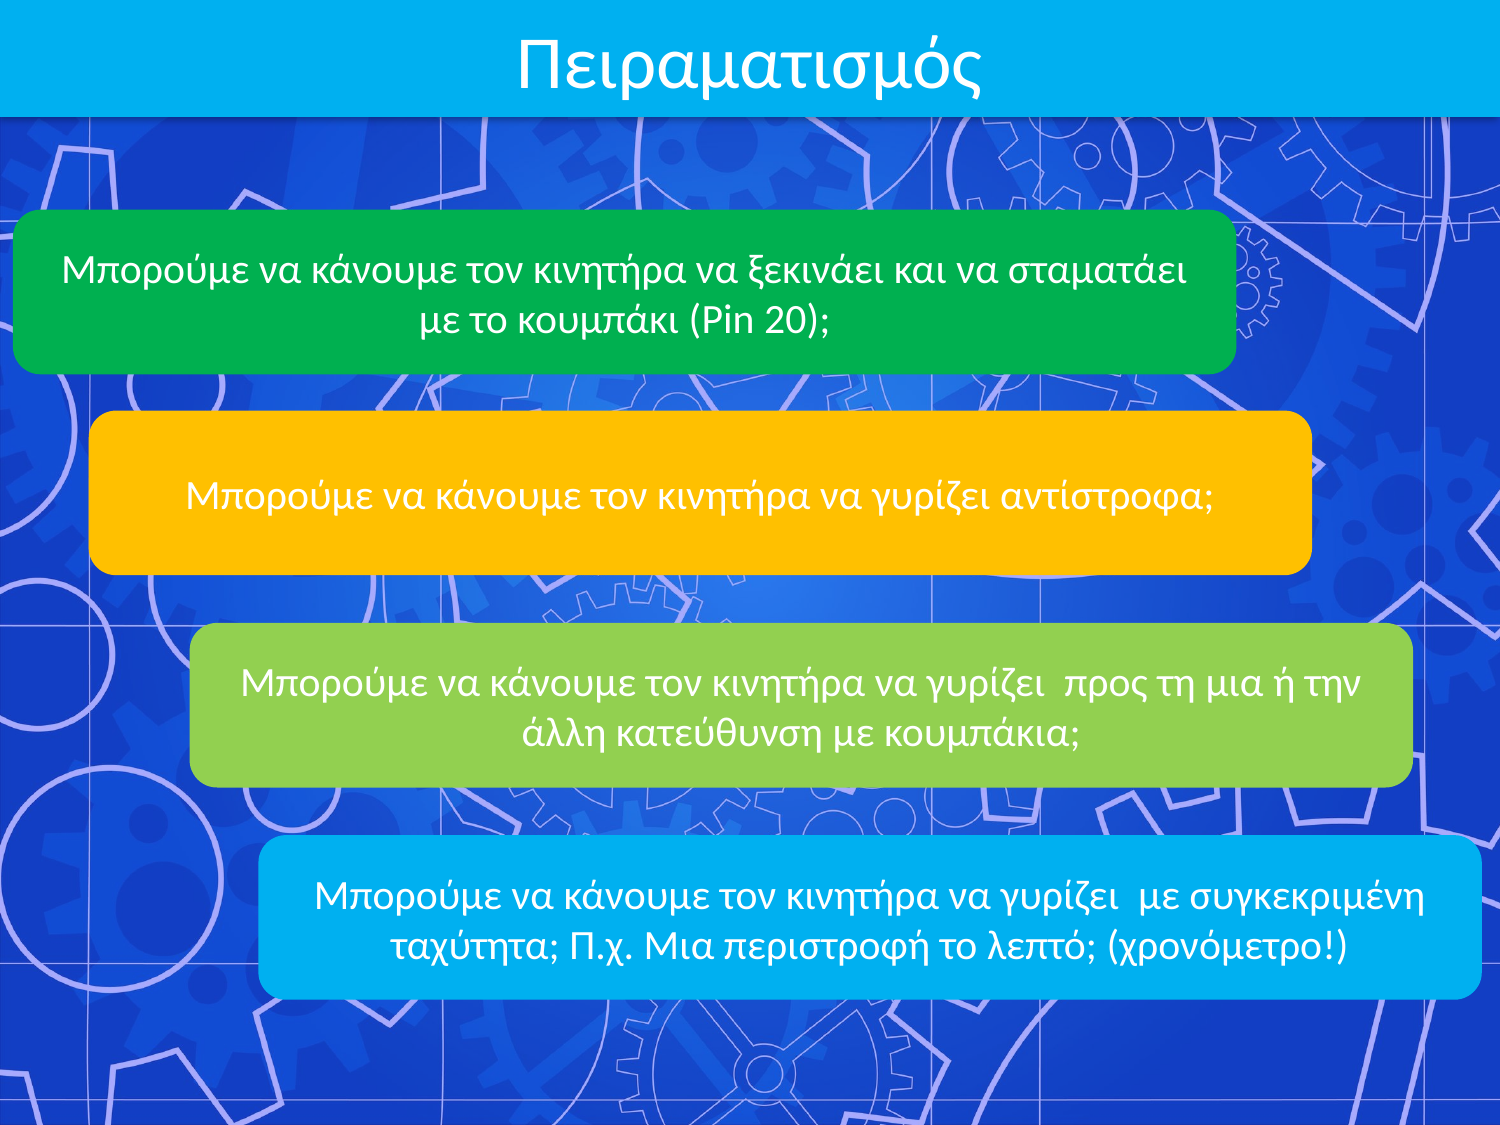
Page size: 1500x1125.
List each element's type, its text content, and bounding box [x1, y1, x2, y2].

text_box Μπορούμε να κάνουμε τον κινητήρα να ξεκινάει και να σταματάει με το κουμπάκι (Pin 20); [11, 208, 1238, 376]
picture [0, 118, 1500, 1125]
text_box Μπορούμε να κάνουμε τον κινητήρα να γυρίζει με συγκεκριμένη ταχύτητα; Π.χ. Μια περιστροφή το λεπτό; (χρονόμετρο!) [257, 834, 1483, 1001]
text_box Μπορούμε να κάνουμε τον κινητήρα να γυρίζει αντίστροφα; [87, 409, 1314, 577]
text_box Πειραματισμός [0, 0, 1500, 118]
text_box Μπορούμε να κάνουμε τον κινητήρα να γυρίζει προς τη μια ή την άλλη κατεύθυνση με κουμπάκια; [188, 621, 1415, 789]
